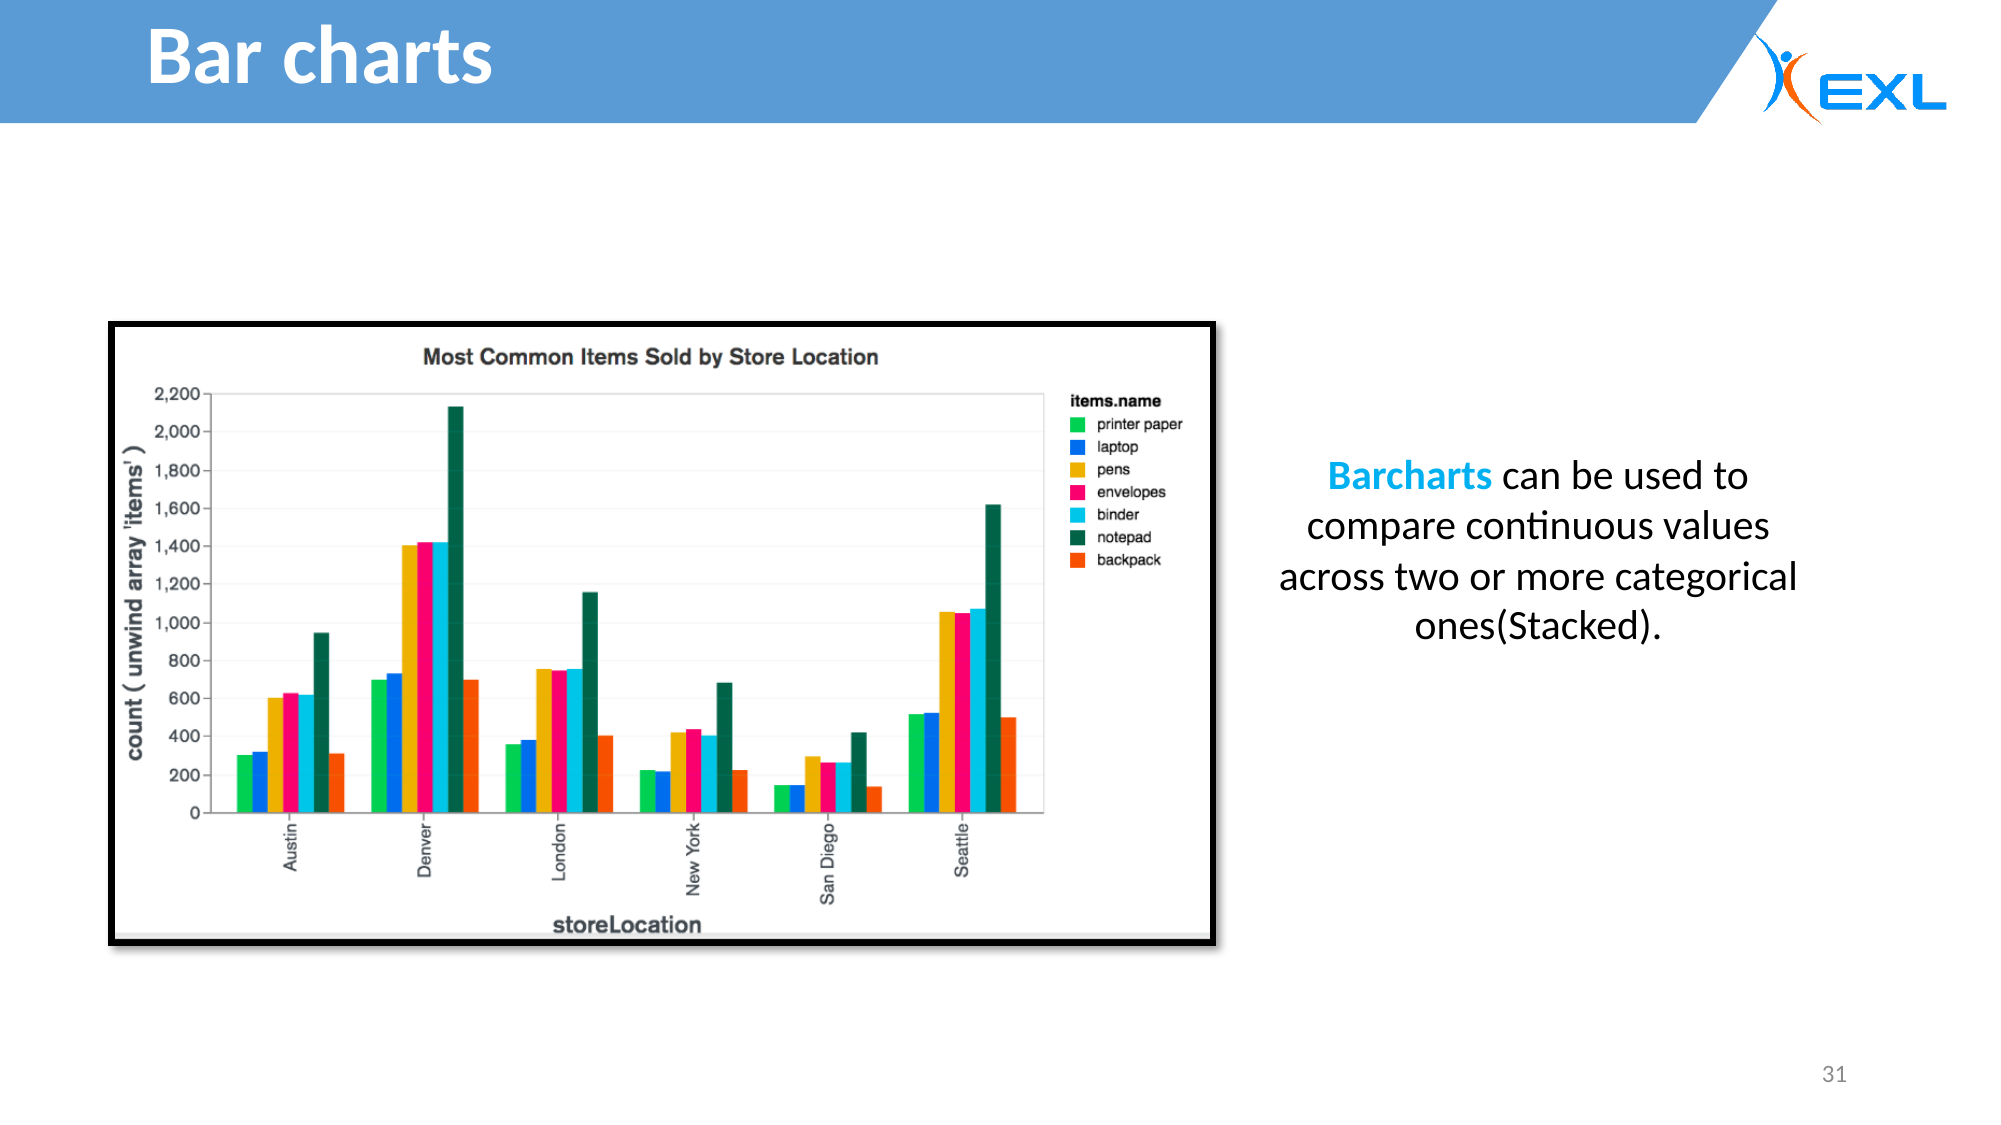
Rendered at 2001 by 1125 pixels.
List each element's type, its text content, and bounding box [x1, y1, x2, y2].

picture [114, 327, 1211, 940]
text_box Bar charts [0, 0, 1539, 113]
picture [1746, 27, 1947, 125]
slide_number 31 [1412, 1042, 1863, 1103]
text_box Barcharts can be used to compare continuous values across two or more categorical ones(Stacked). [1263, 440, 1813, 727]
